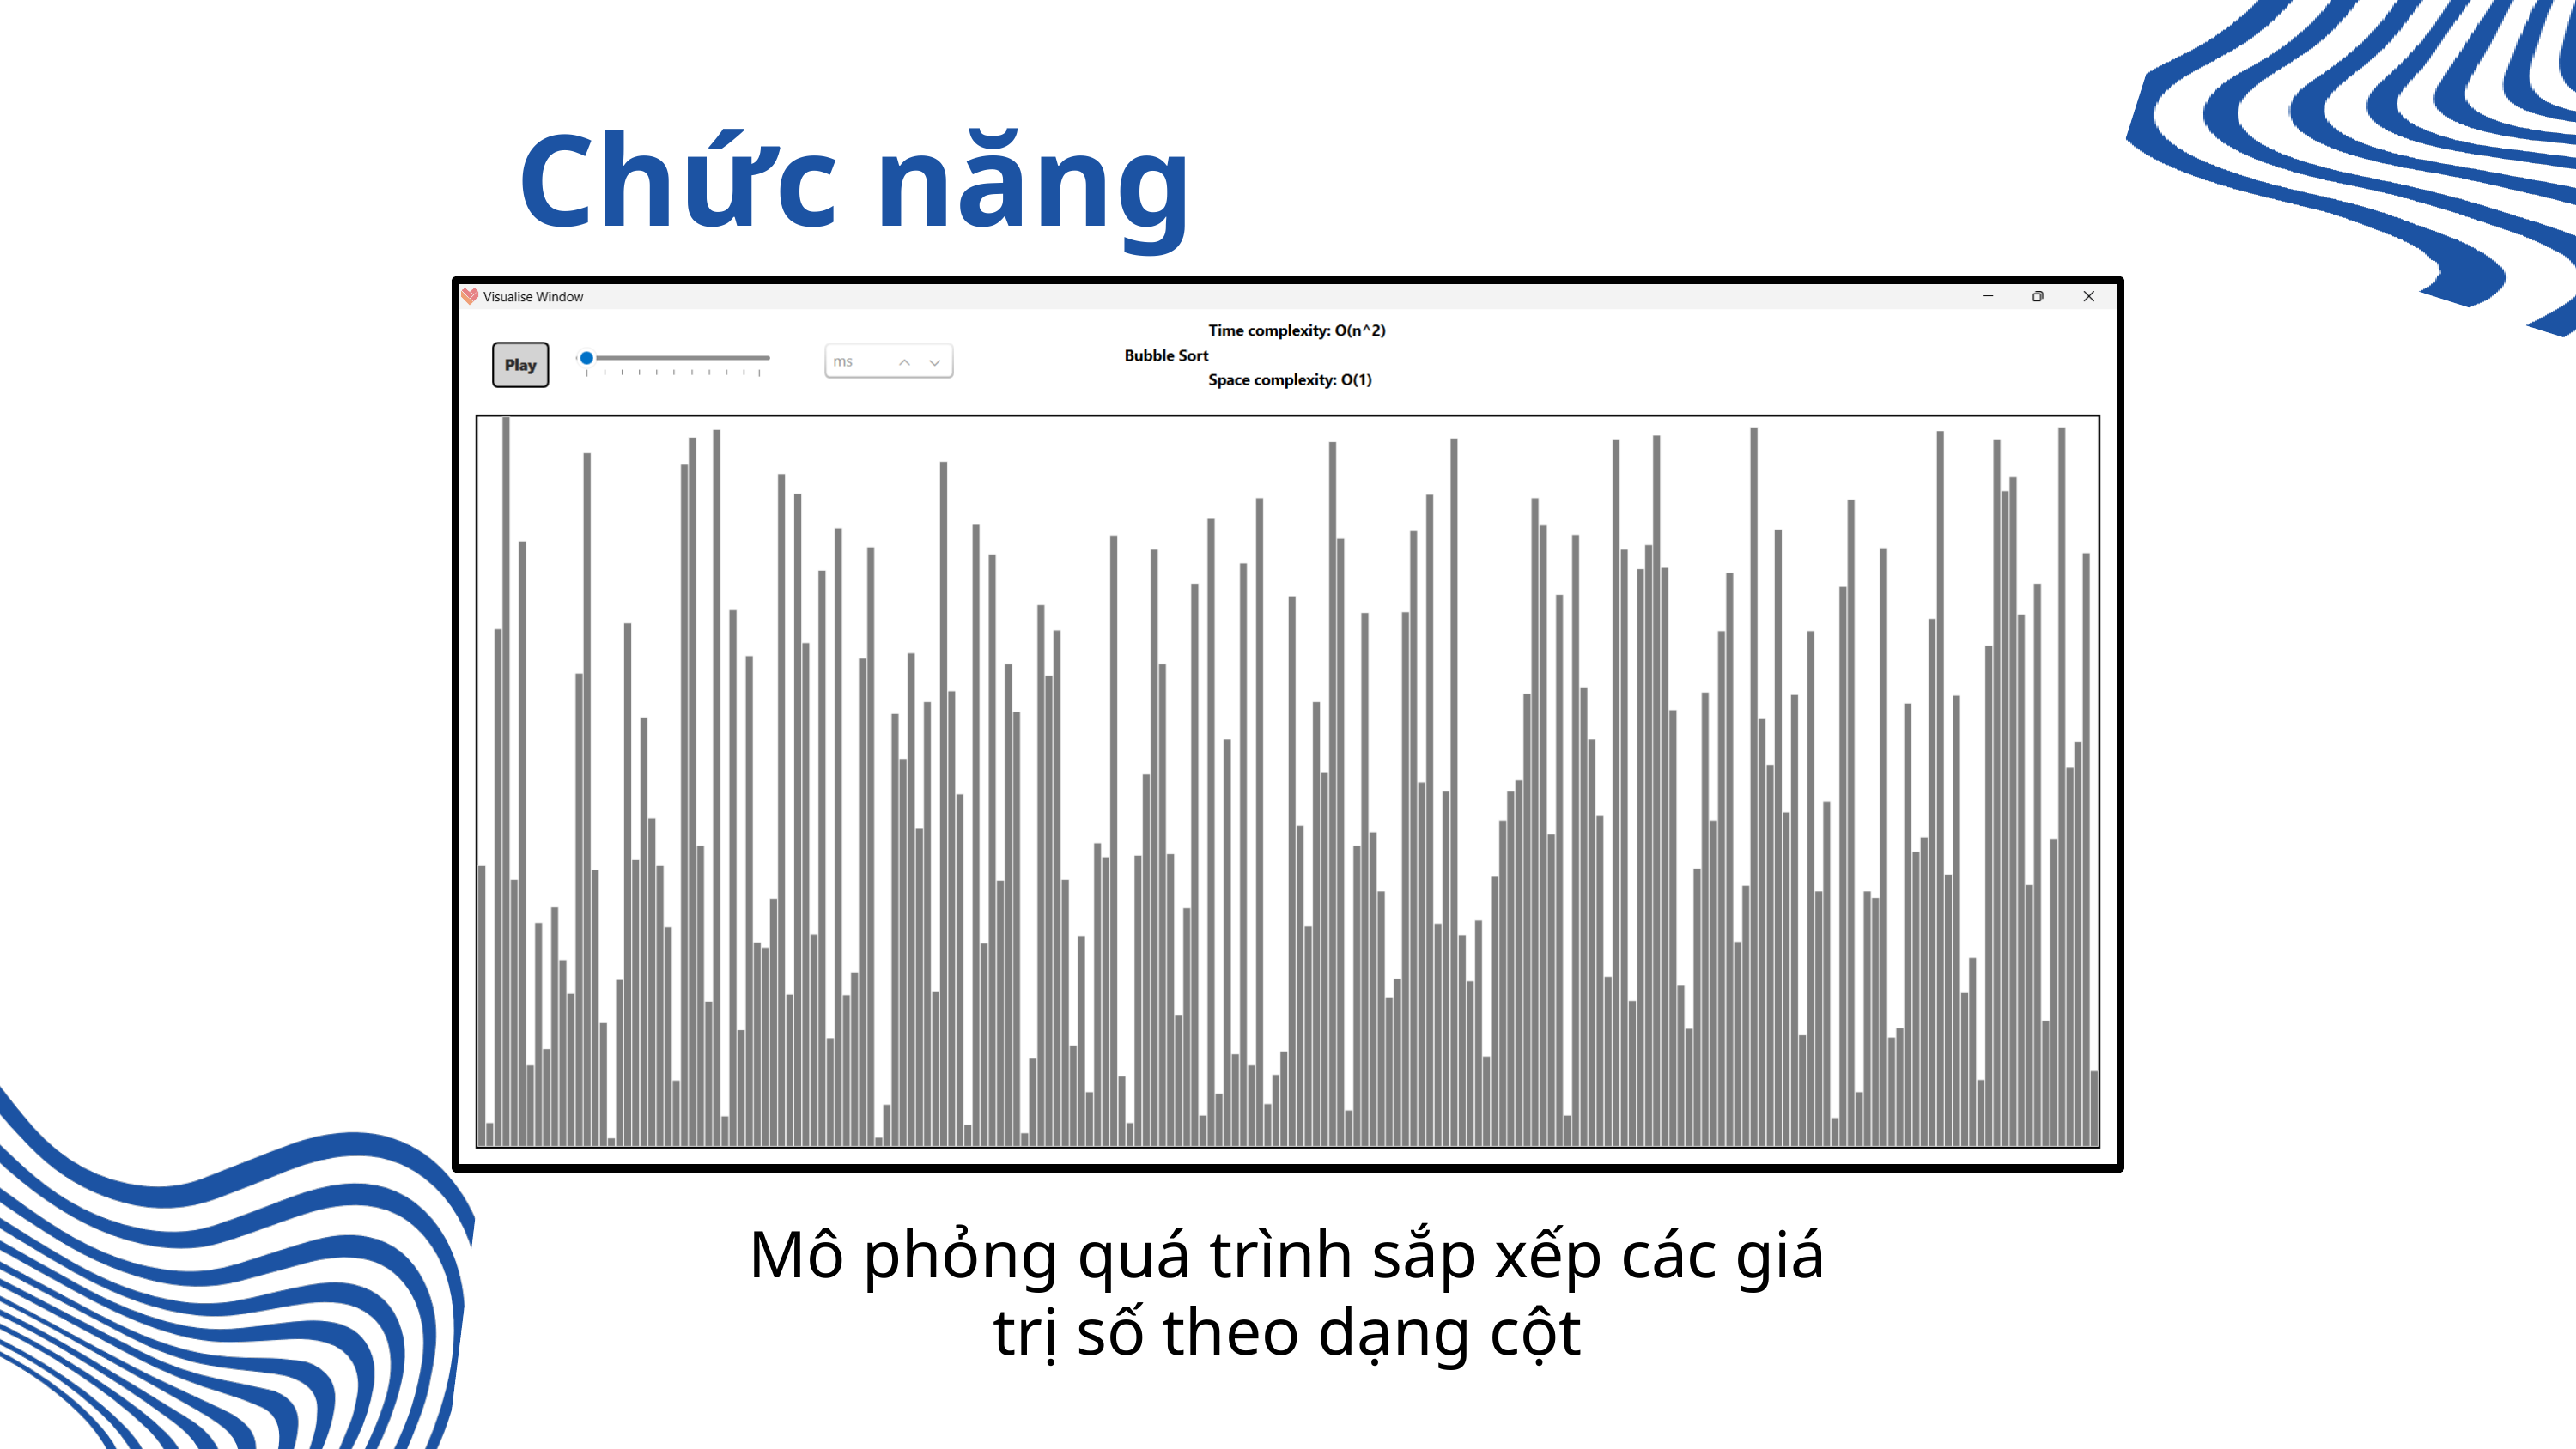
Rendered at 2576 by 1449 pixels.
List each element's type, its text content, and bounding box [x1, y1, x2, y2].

text_box Mô phỏng quá trình sắp xếp các giá trị số theo dạng cột [708, 1207, 1868, 1374]
text_box [2108, 0, 2576, 342]
text_box [0, 1010, 481, 1449]
picture [459, 283, 2117, 1165]
text_box Chức năng [514, 101, 1604, 252]
